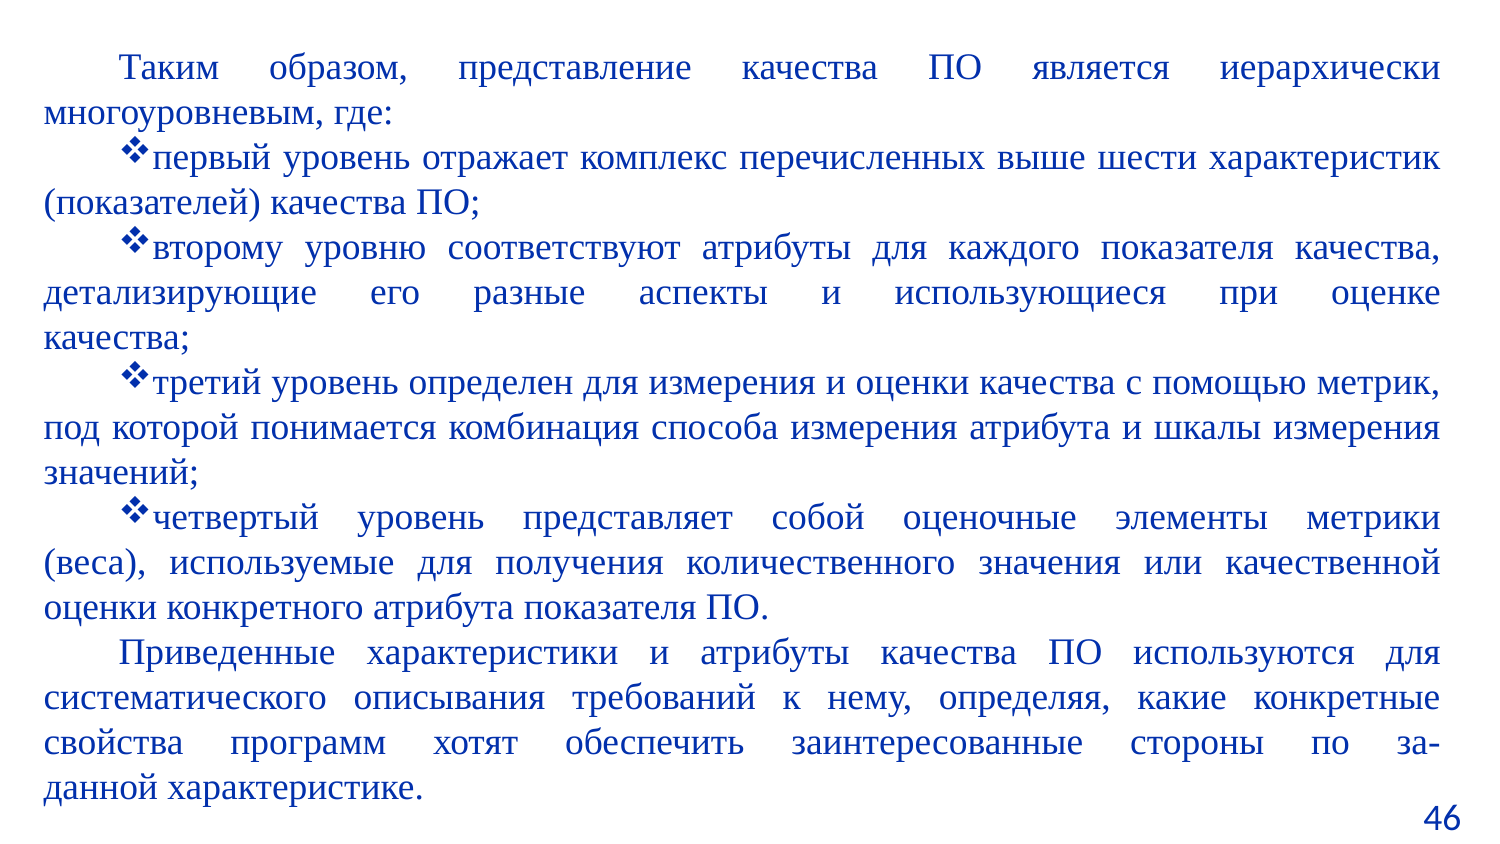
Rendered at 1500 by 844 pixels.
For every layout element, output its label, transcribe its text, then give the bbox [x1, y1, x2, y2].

text_box 46 [1408, 785, 1500, 844]
text_box Таким образом, представление качества ПО является иерархически многоуровневым, где: первый уровень отражает комплекс перечисленных выше шести характеристик (показателей) качества ПО; второму уровню соответствуют атрибуты для каждого показателя качества, детализирующие его разные аспекты и использующиеся при оценке качества; третий уровень определен для измерения и оценки качества с помощью метрик, под которой понимается комбинация способа измерения атрибута и шкалы измерения значений; четвертый уровень представляет собой оценочные элементы метрики (веса), используемые для получения количественного значения или качественной оценки конкретного атрибута показателя ПО. Приведенные характеристики и атрибуты качества ПО используются для систематического описывания требований к нему, определяя, какие конкретные свойства программ хотят обеспечить заинтересованные стороны по за- данной характеристике. [28, 34, 1457, 815]
